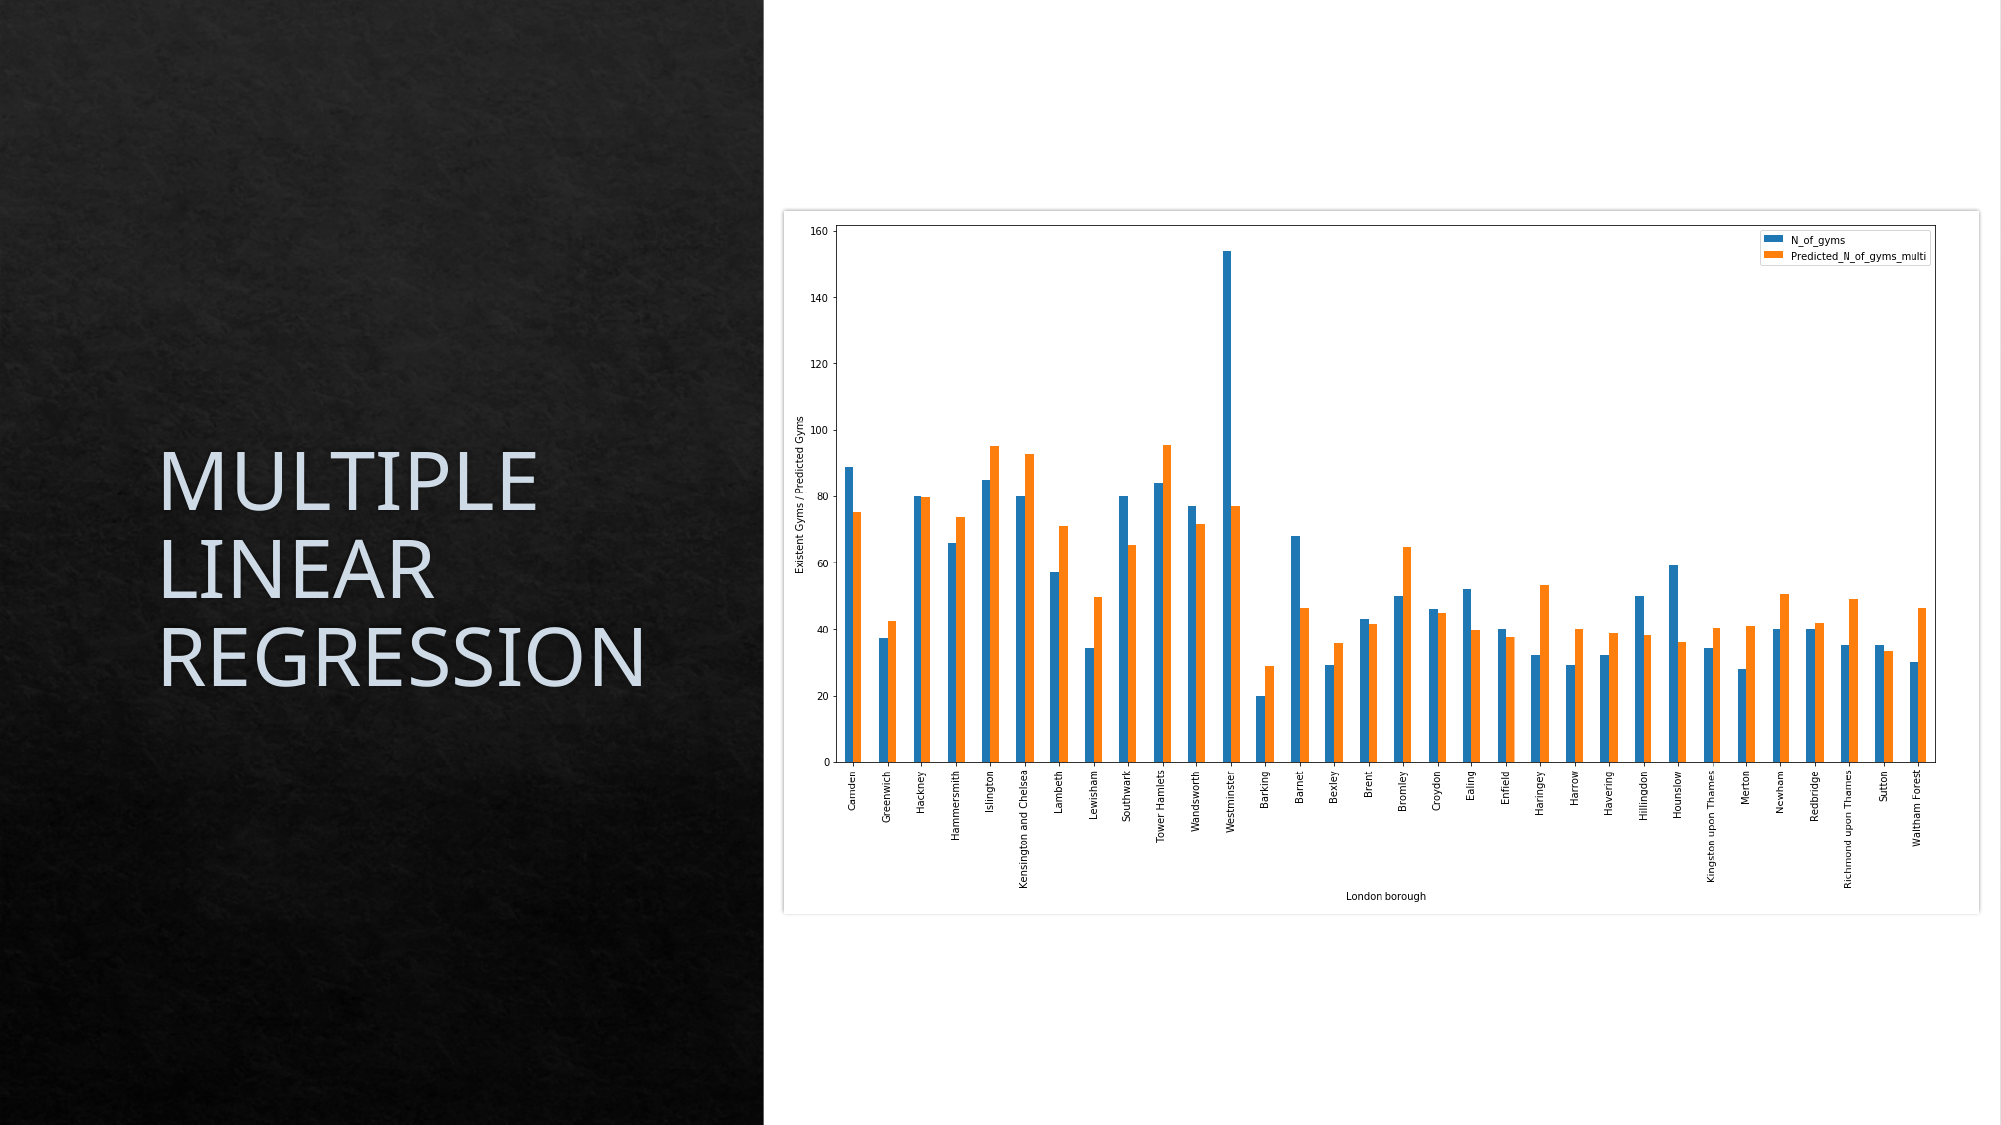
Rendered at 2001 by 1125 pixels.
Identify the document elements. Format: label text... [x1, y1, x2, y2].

text_box [762, 0, 2000, 1125]
text_box [0, 0, 762, 1125]
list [784, 211, 1980, 914]
title MULTIPLE LINEAR REGRESSION [141, 137, 697, 712]
